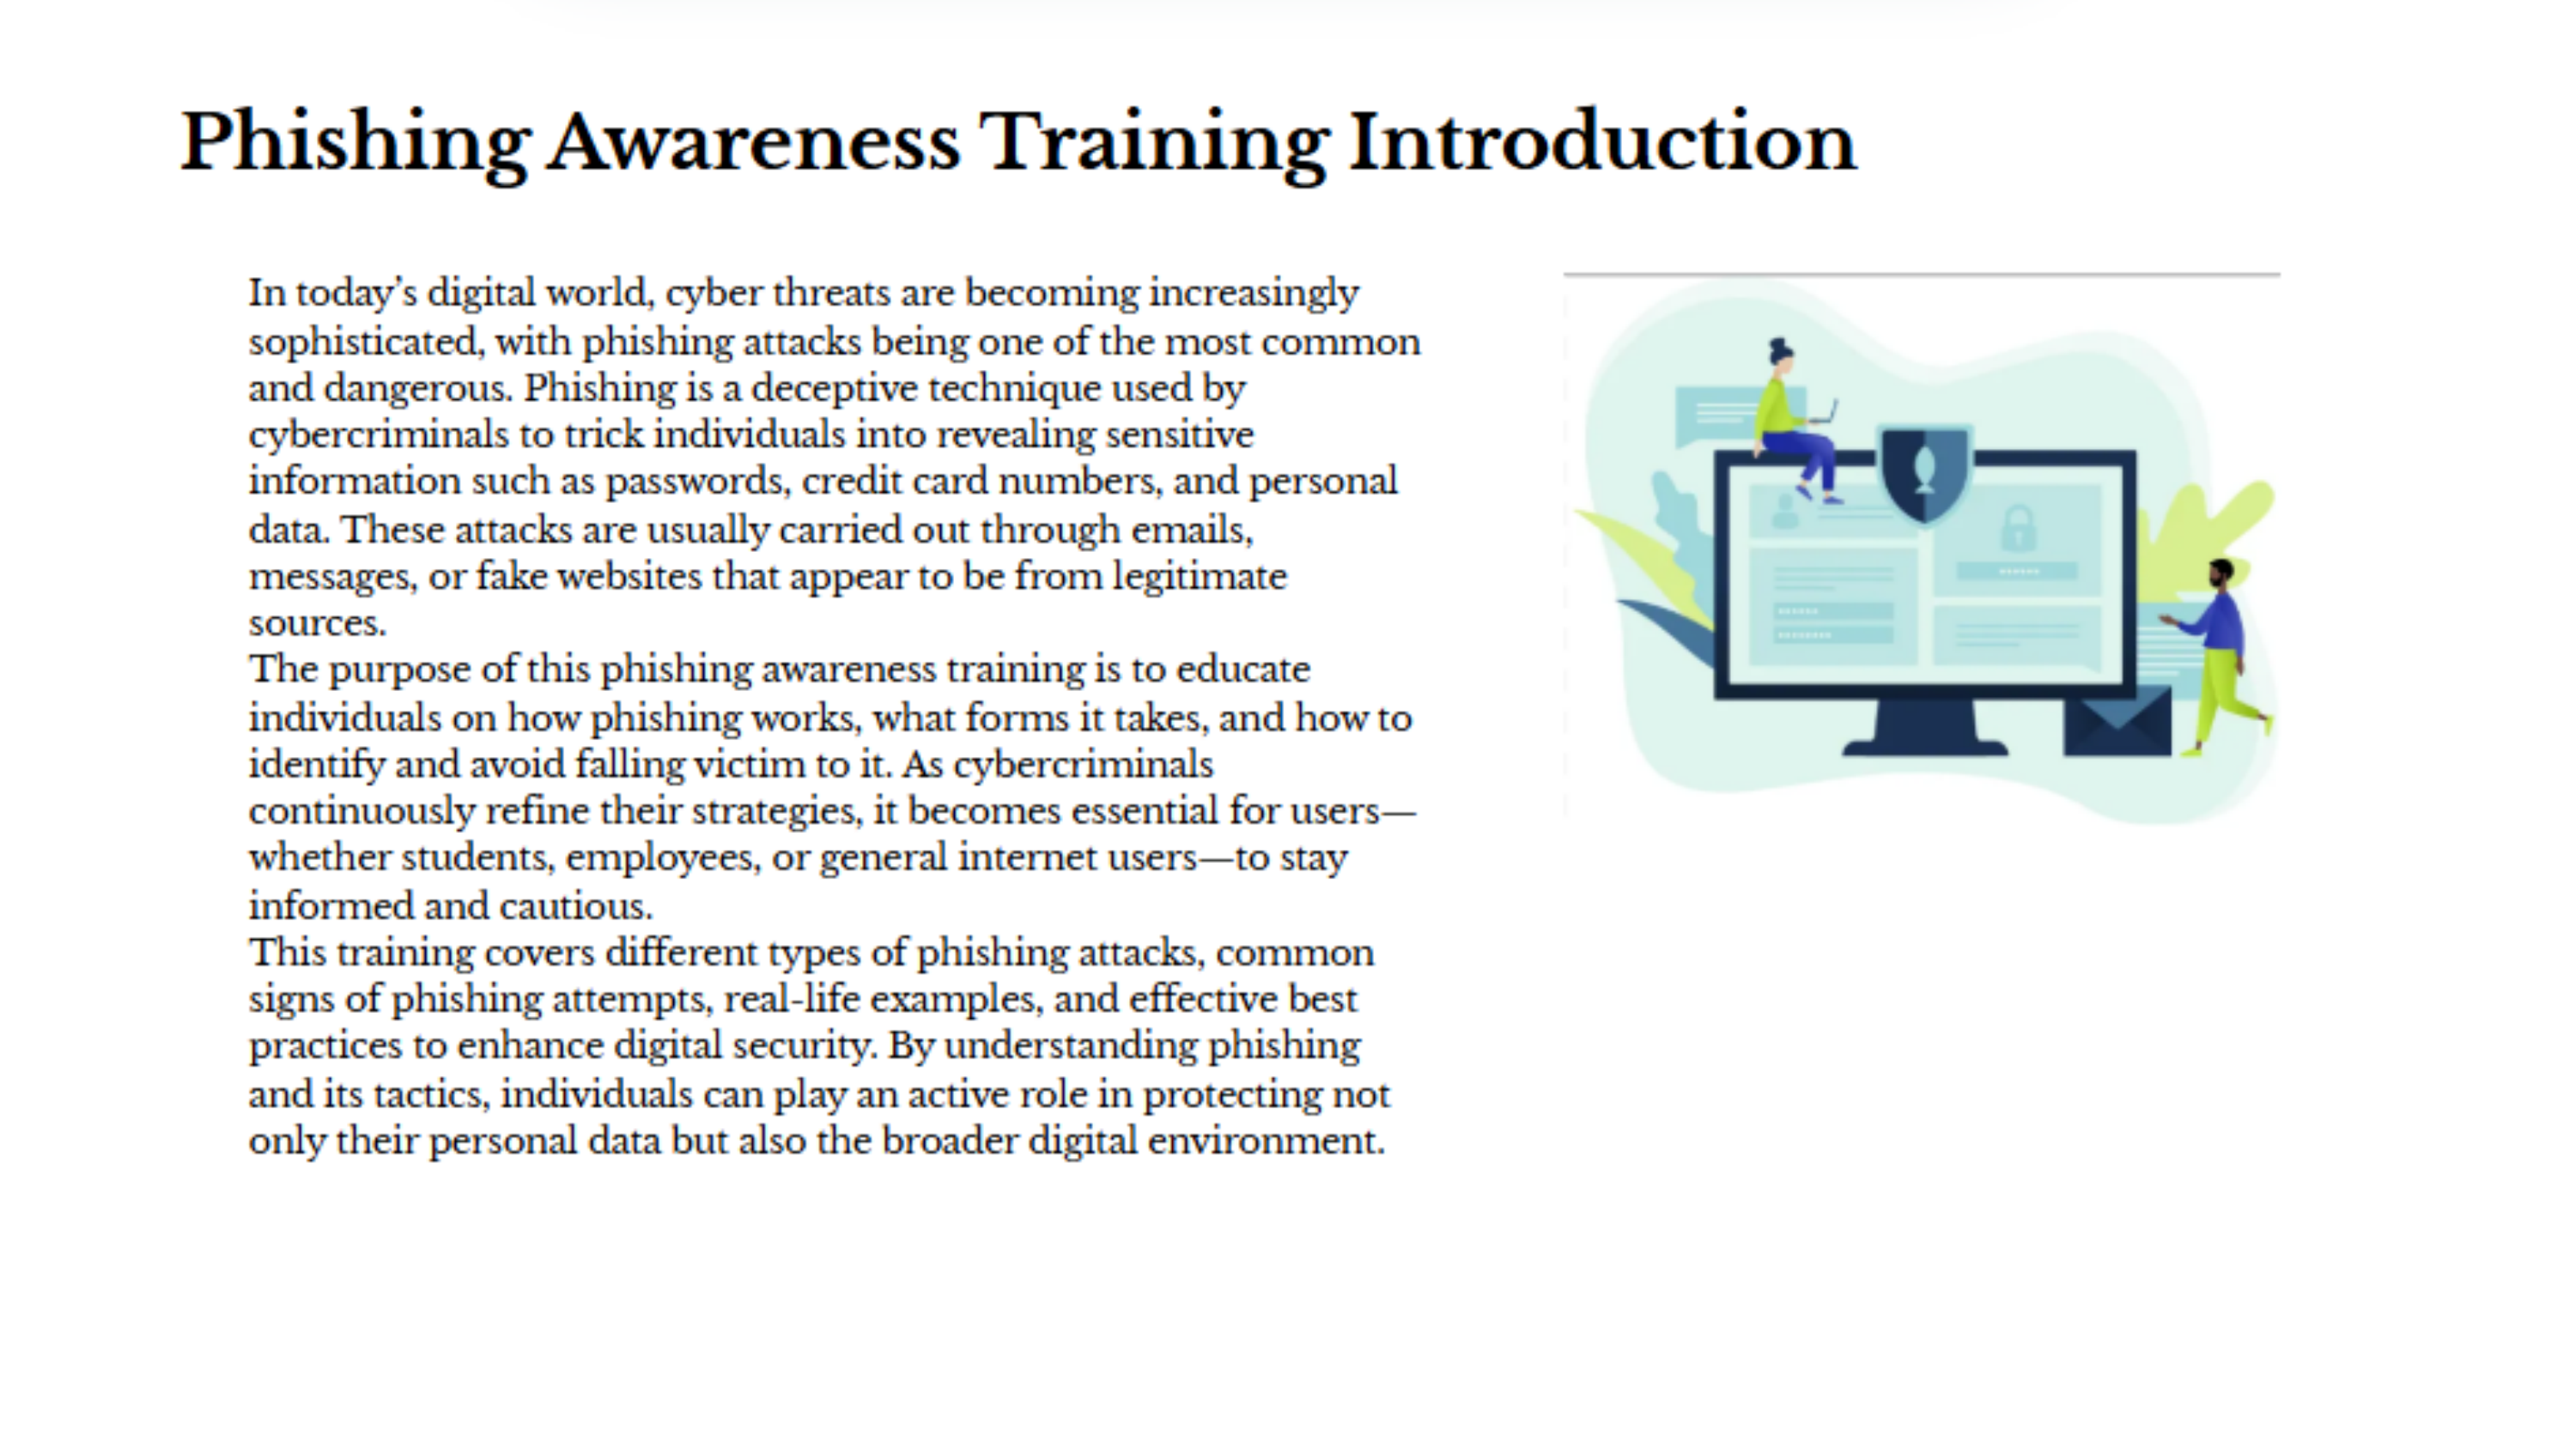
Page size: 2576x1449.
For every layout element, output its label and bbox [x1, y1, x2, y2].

text_box [3, 0, 2576, 1449]
